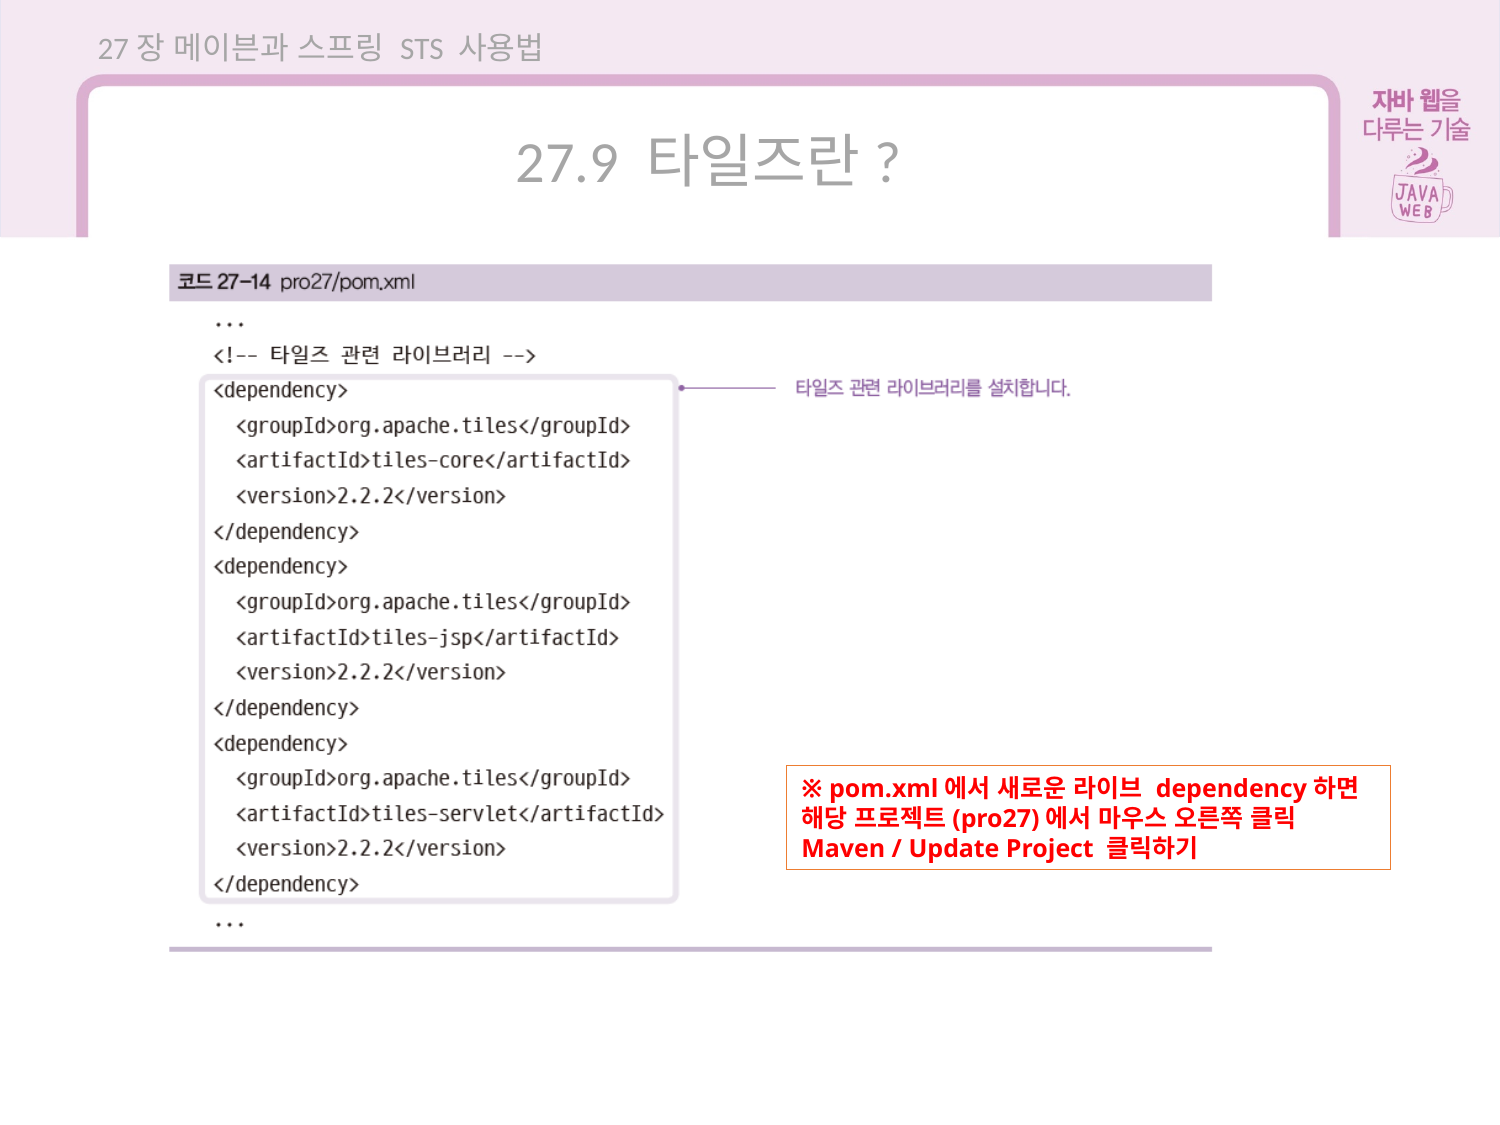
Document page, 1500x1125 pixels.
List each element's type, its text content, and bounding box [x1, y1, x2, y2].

text_box 27.9 타일즈란? [96, 117, 1321, 202]
text_box ※ pom.xml에서 새로운 라이브 dependency하면 해당 프로젝트(pro27)에서 마우스 오른쪽 클릭 Maven / Update Project 클릭하기 [1222, 765, 1391, 870]
text_box 27장 메이븐과 스프링 STS 사용법 [82, 0, 1133, 74]
picture [0, 0, 1500, 1125]
